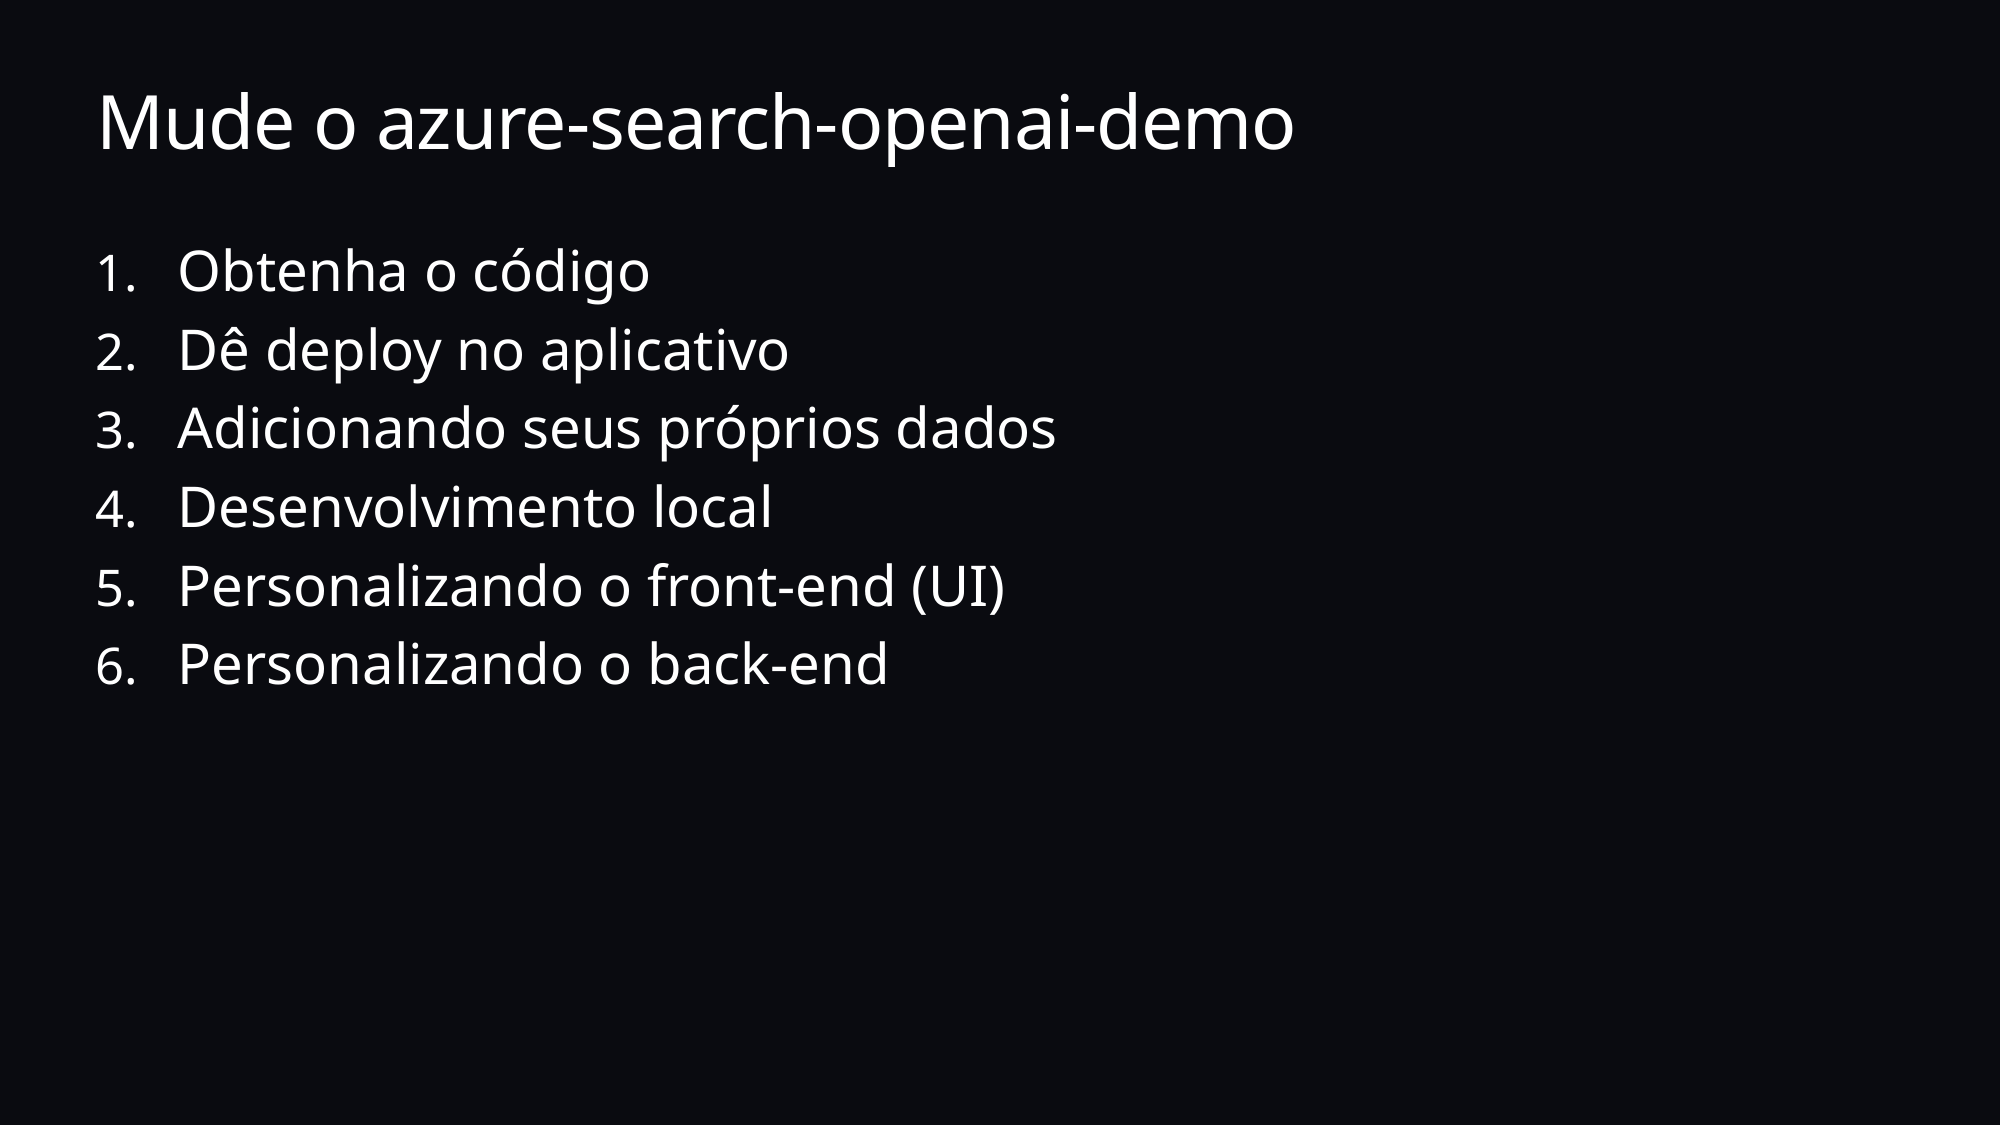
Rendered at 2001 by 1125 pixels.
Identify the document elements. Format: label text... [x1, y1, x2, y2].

list Obtenha o código Dê deploy no aplicativo Adicionando seus próprios dados Desenvolvimento local Personalizando o front-end (UI) Personalizando o back-end [95, 235, 1770, 699]
title Mude o azure-search-openai-demo [96, 75, 1904, 166]
